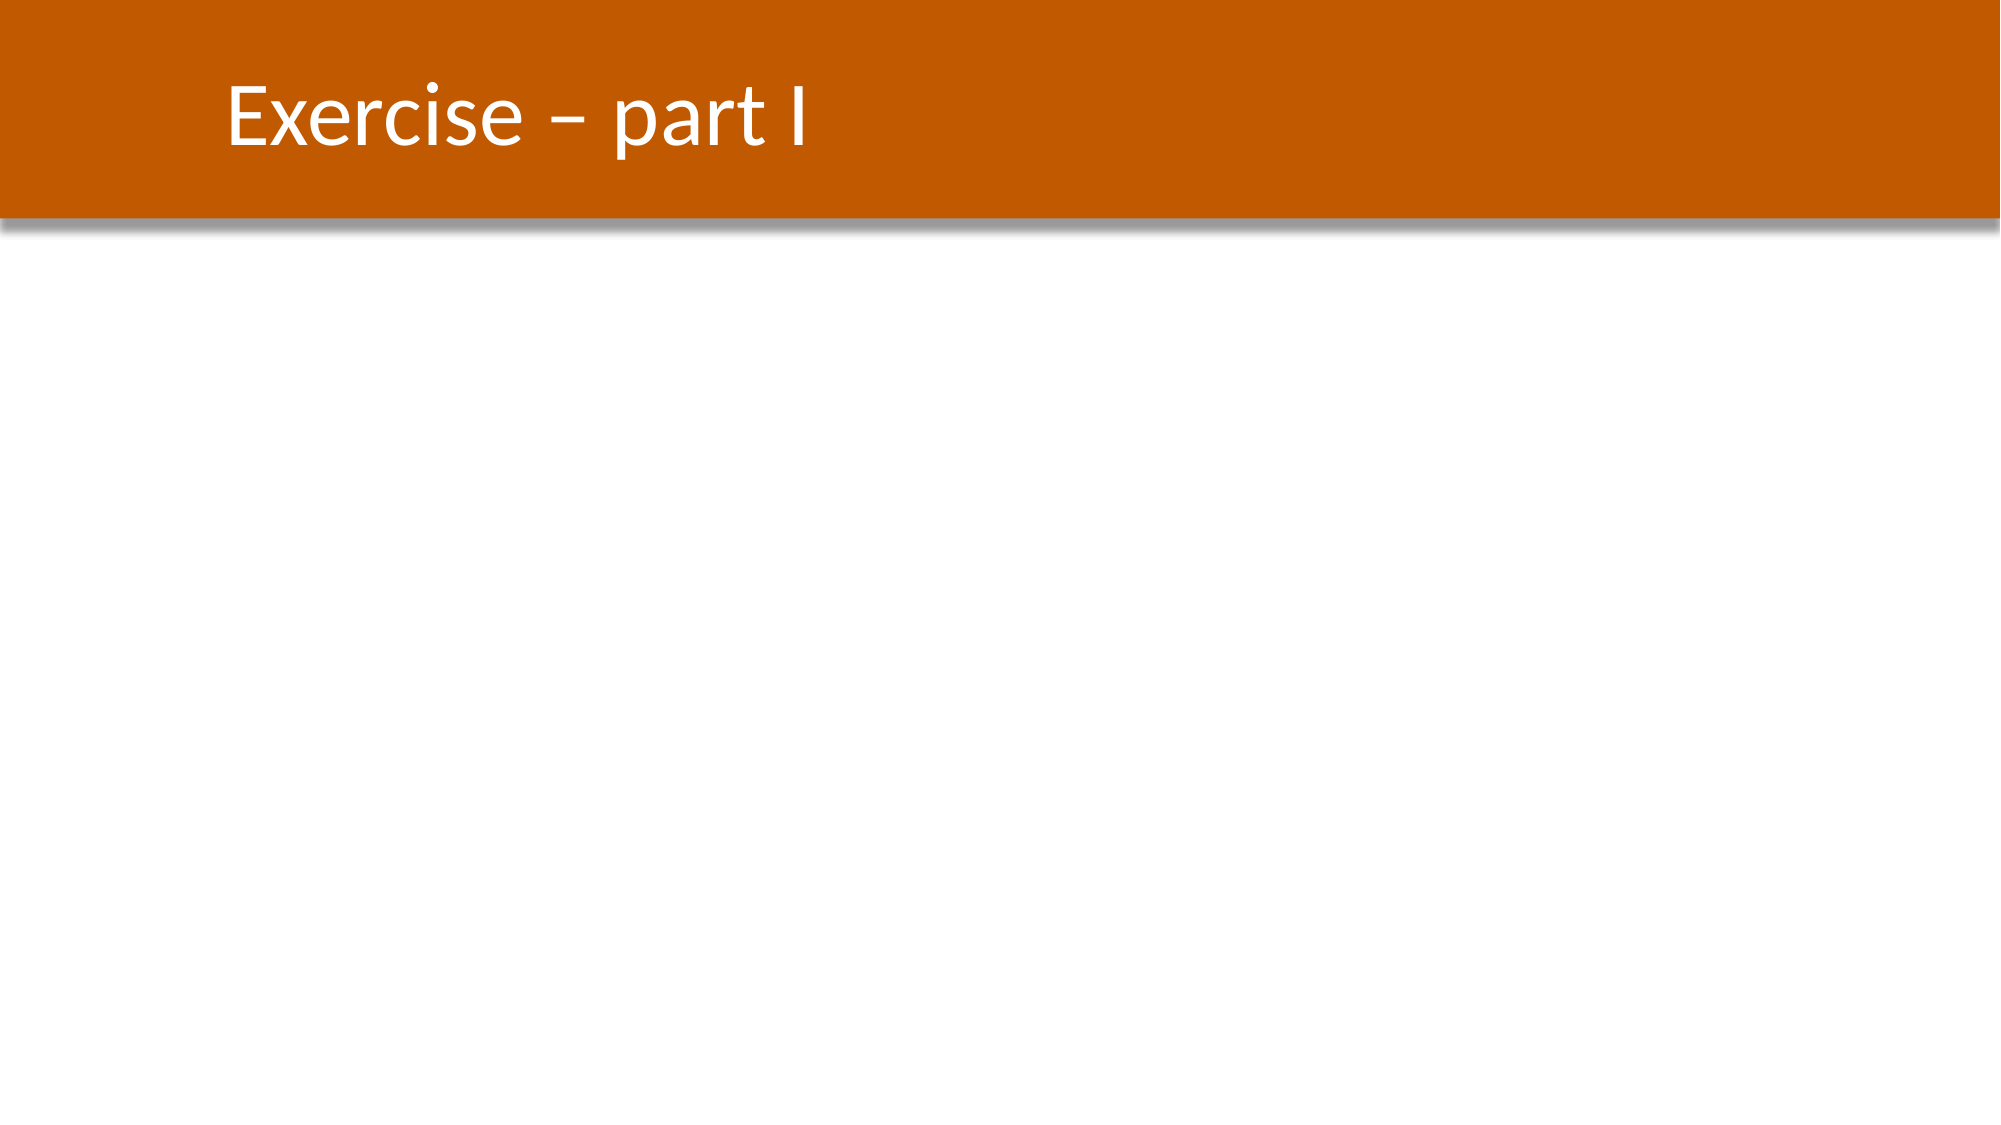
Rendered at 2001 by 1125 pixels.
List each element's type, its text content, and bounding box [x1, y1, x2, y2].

text_box [0, 0, 2000, 219]
text_box Exercise – part I [210, 17, 2000, 201]
